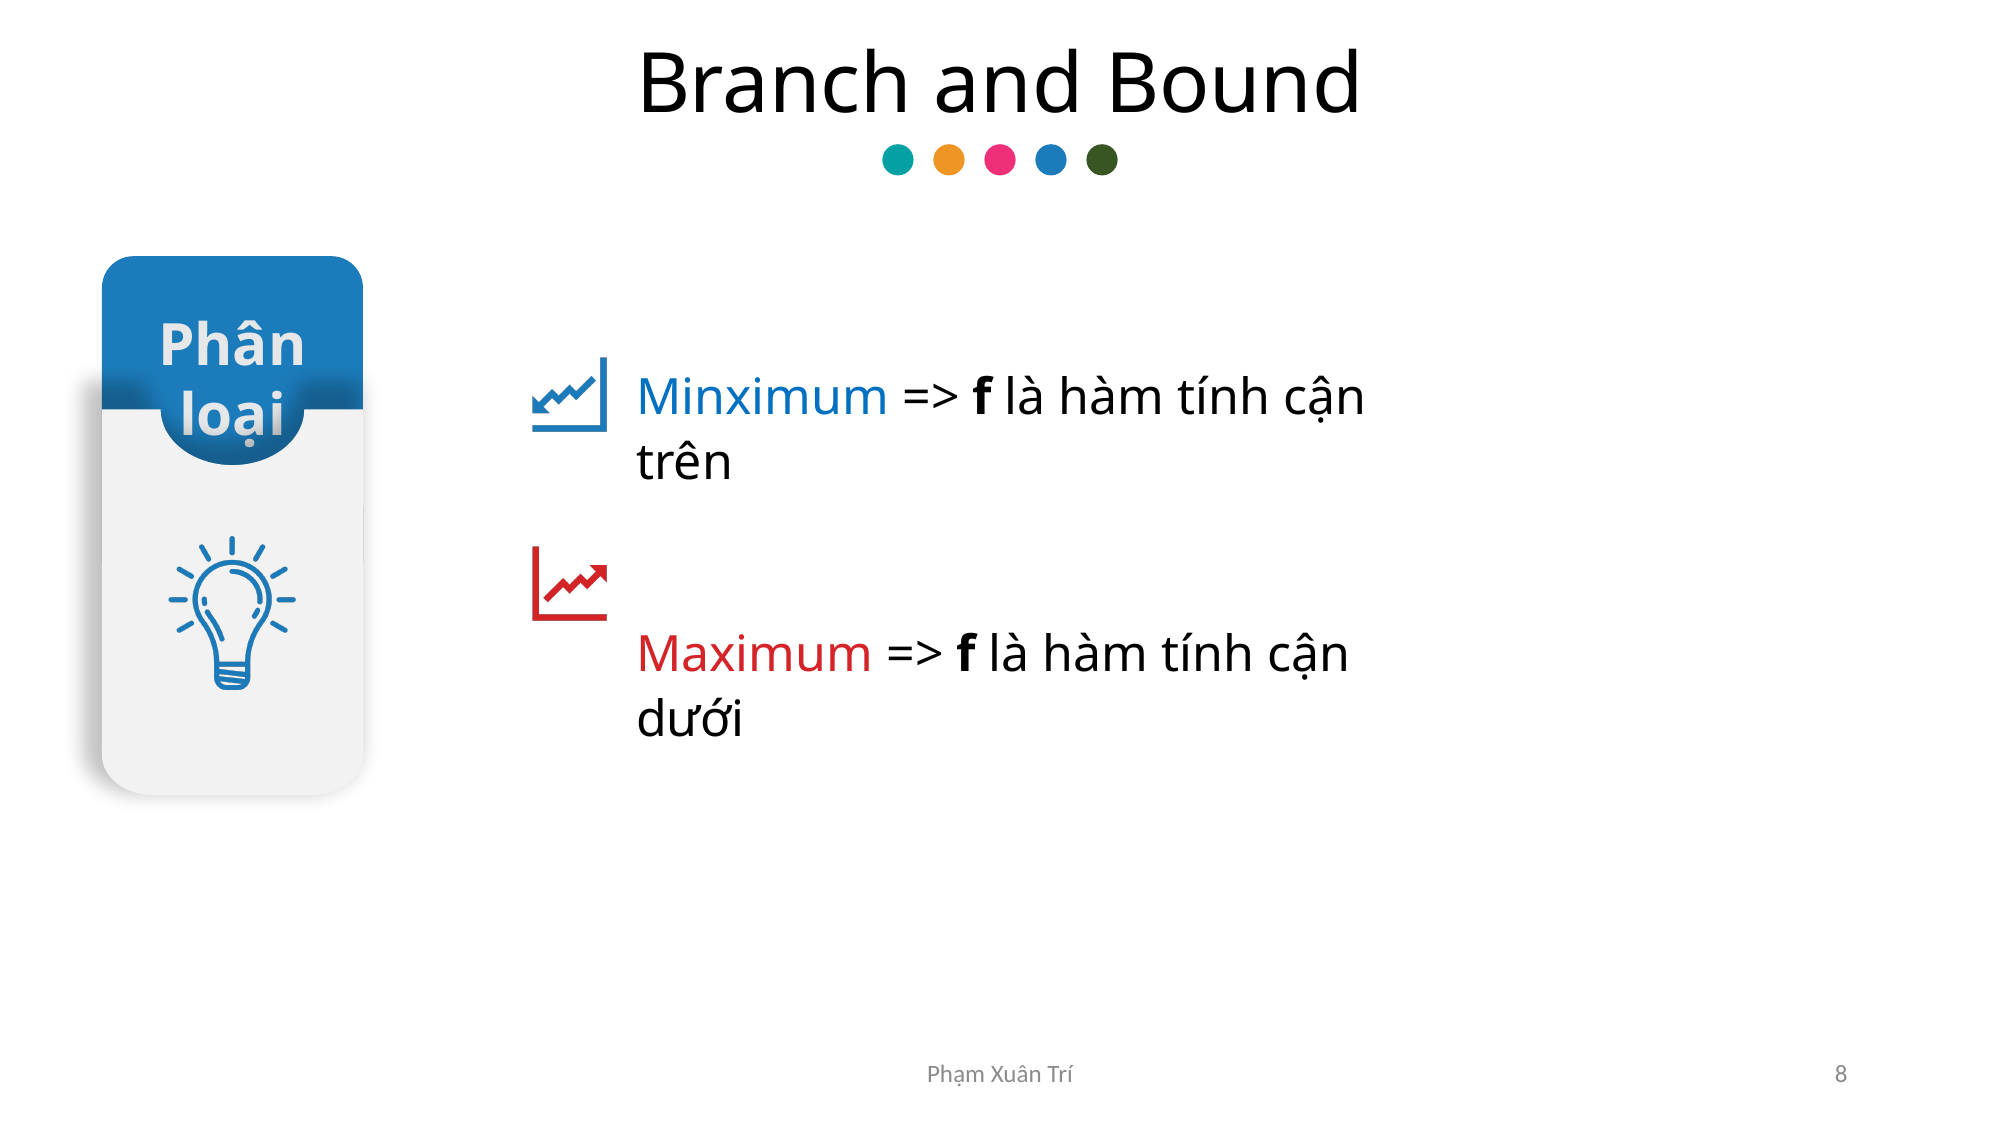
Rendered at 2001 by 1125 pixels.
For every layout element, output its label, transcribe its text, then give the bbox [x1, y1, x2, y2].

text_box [517, 342, 1412, 691]
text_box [882, 144, 1118, 176]
slide_number 8 [1412, 1042, 1863, 1103]
picture [155, 536, 309, 690]
text_box Branch and Bound [402, 21, 1597, 137]
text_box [84, 256, 381, 563]
footer Phạm Xuân Trí [662, 1042, 1338, 1103]
text_box [100, 563, 365, 797]
